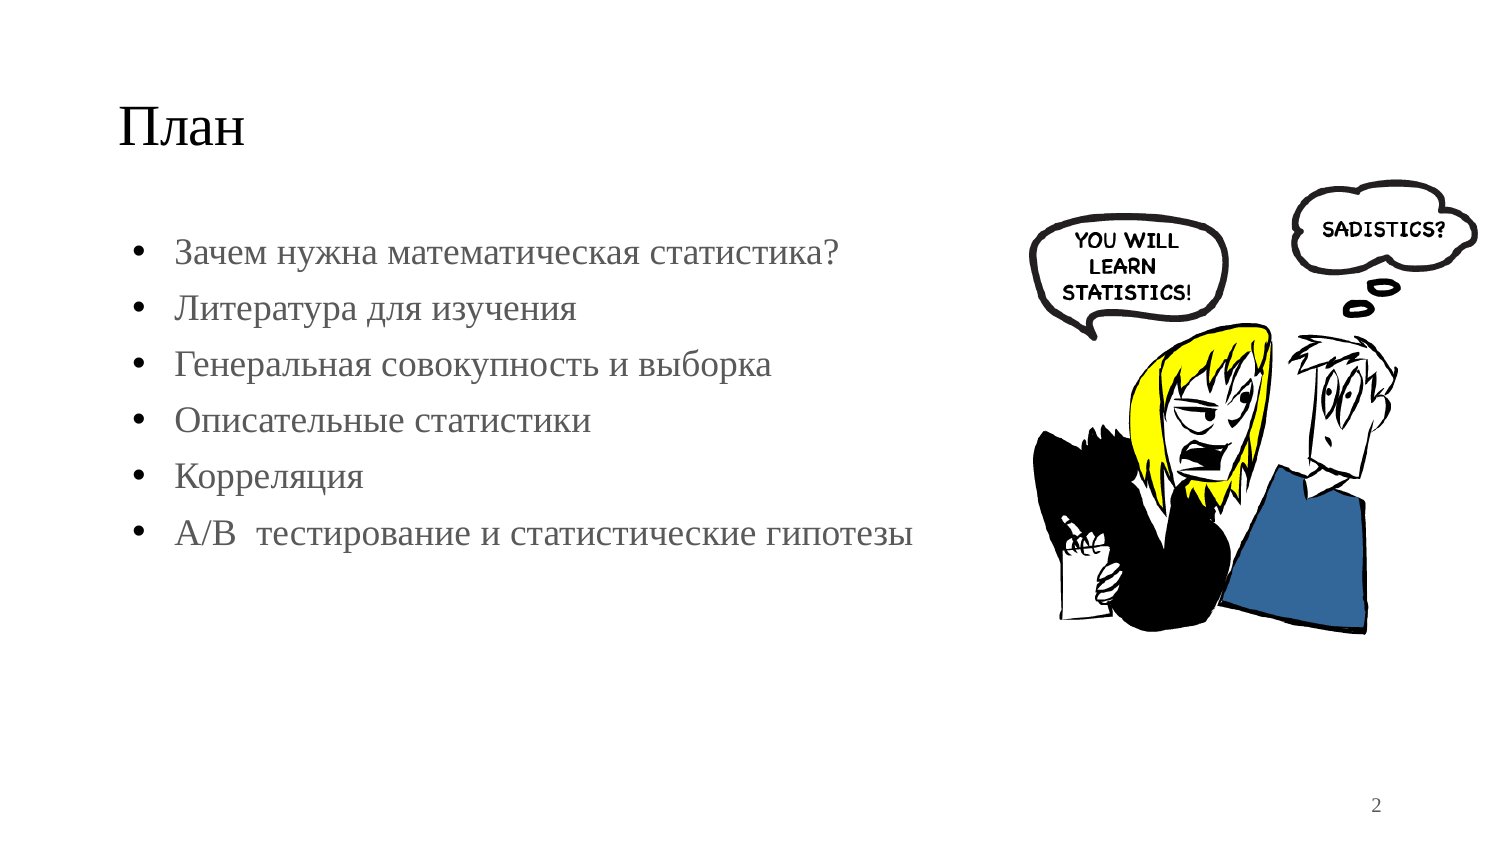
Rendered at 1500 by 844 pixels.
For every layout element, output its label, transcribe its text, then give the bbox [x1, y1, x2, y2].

title План [103, 44, 1397, 208]
picture [1029, 179, 1478, 635]
slide_number 2 [1059, 782, 1397, 827]
list Зачем нужна математическая статистика? Литература для изучения Генеральная совокупность и выборка Описательные статистики Корреляция A/B тестирование и статистические гипотезы [103, 224, 1397, 760]
